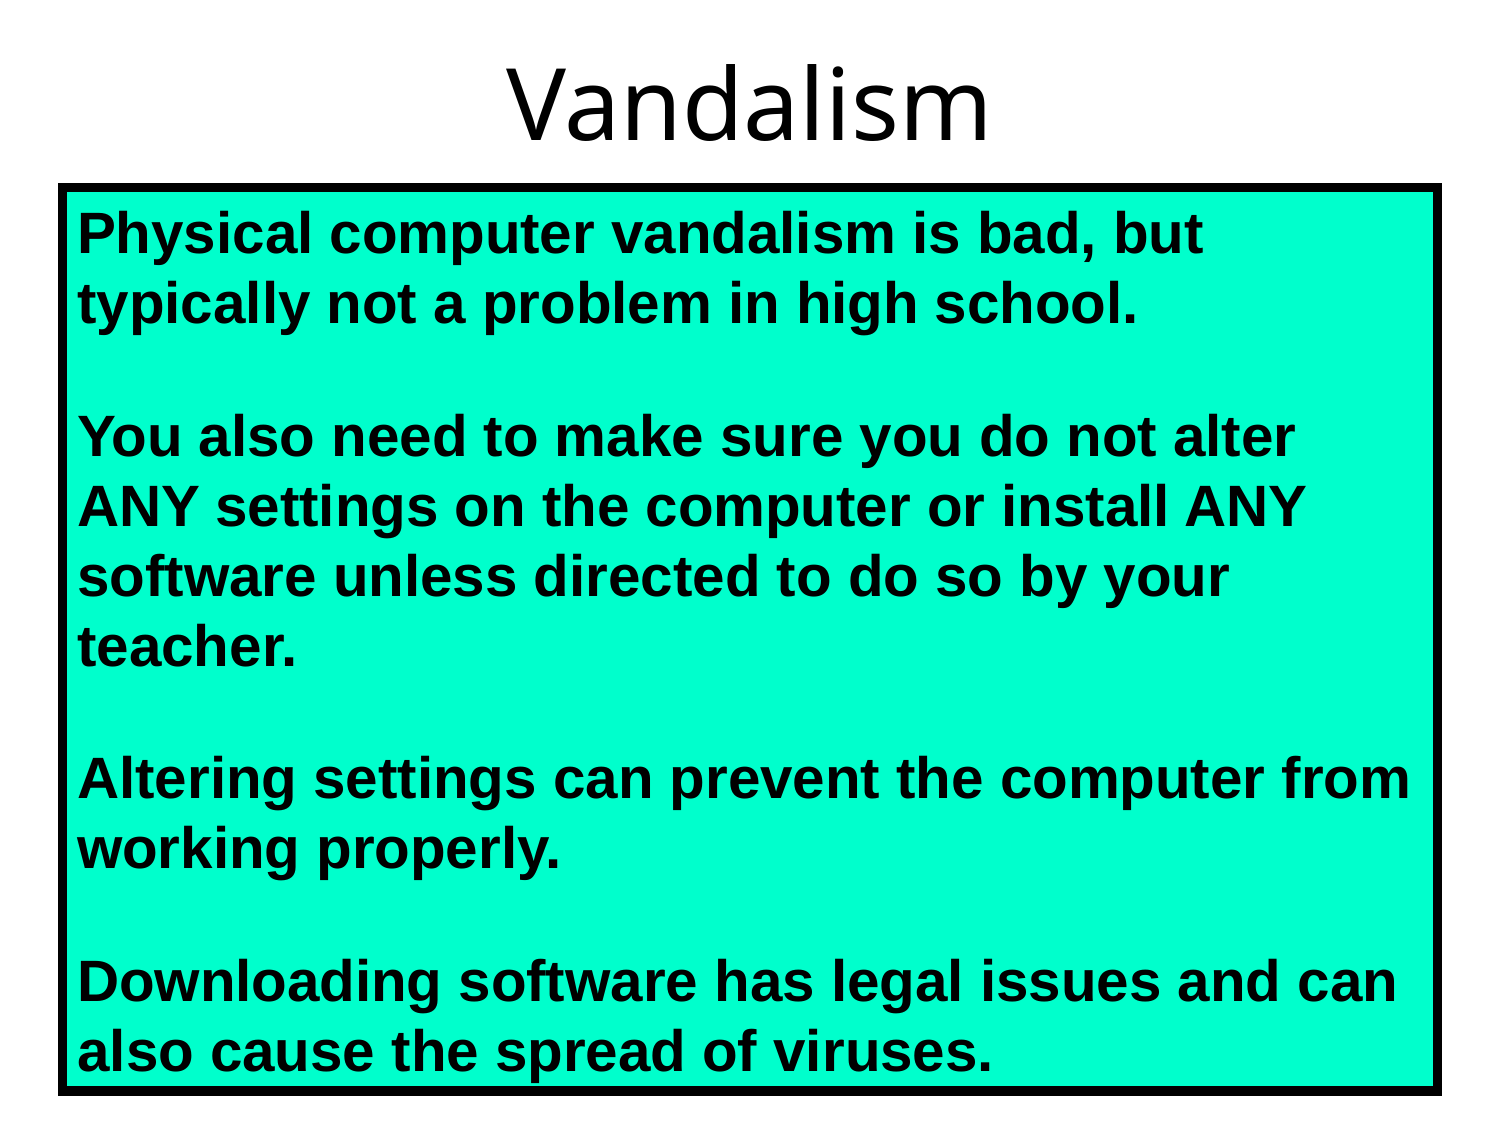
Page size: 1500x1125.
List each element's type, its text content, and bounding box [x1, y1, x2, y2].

title Vandalism [0, 0, 1500, 200]
text_box Physical computer vandalism is bad, but typically not a problem in high school. You also need to make sure you do not alter ANY settings on the computer or install ANY software unless directed to do so by your teacher. Altering settings can prevent the computer from working properly. Downloading software has legal issues and can also cause the spread of viruses. [62, 187, 1438, 1091]
